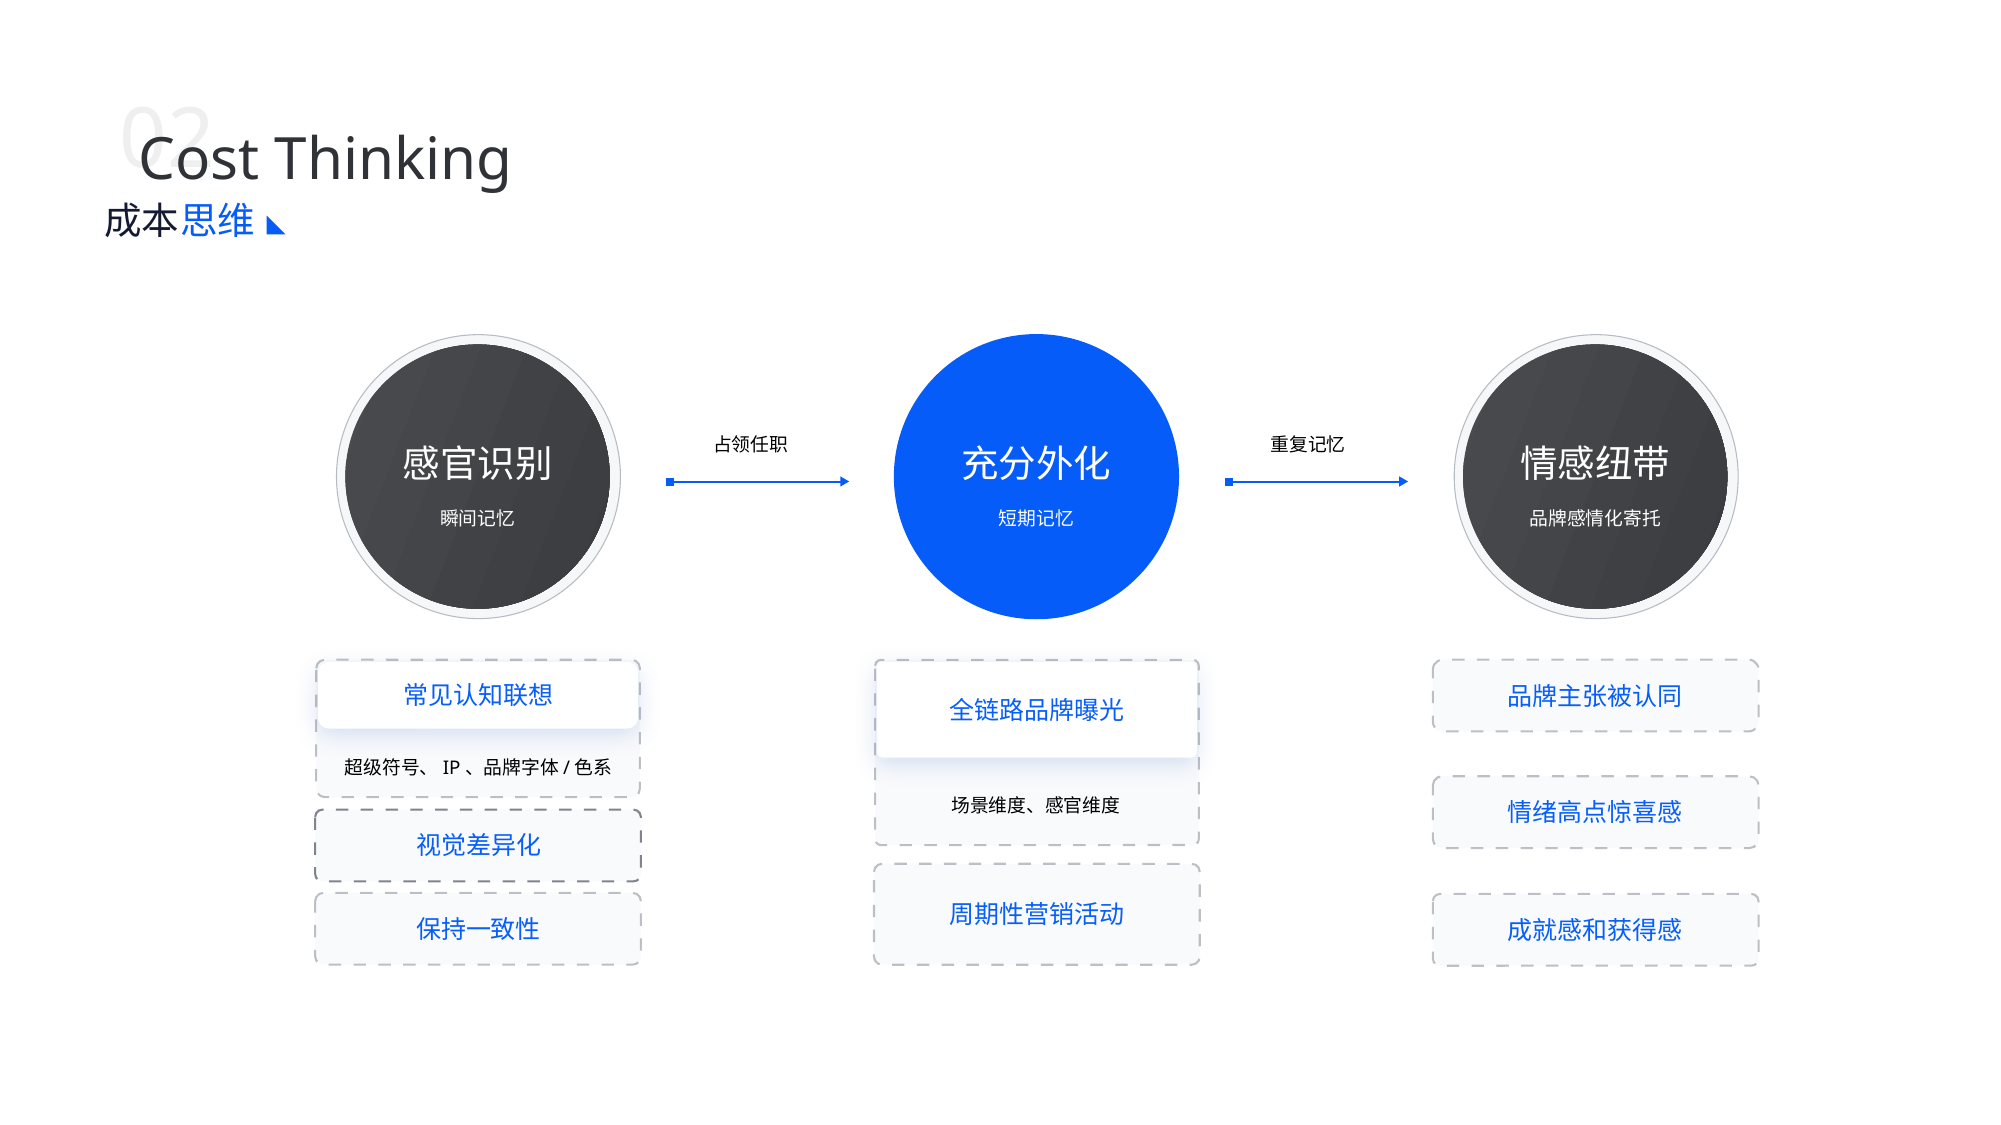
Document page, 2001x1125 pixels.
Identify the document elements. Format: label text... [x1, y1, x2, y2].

text_box 瞬间记忆 [425, 499, 530, 537]
text_box Cost Thinking [123, 114, 528, 199]
text_box [1454, 334, 1739, 619]
text_box 场景维度、感官维度 [936, 786, 1136, 824]
text_box [345, 344, 610, 609]
text_box [875, 770, 1199, 846]
text_box [1224, 477, 1234, 487]
text_box 思维 [165, 189, 271, 250]
text_box 常见认知联想 [388, 672, 569, 718]
text_box 情感纽带 [1505, 432, 1686, 493]
text_box [318, 661, 638, 729]
text_box [1432, 776, 1759, 849]
text_box 修改 [316, 723, 640, 746]
text_box [1399, 476, 1409, 487]
text_box 重复记忆 [1255, 425, 1361, 463]
text_box [316, 740, 640, 798]
text_box 02 [105, 77, 230, 189]
text_box 品牌主张被认同 [1492, 672, 1698, 718]
text_box 品牌感情化寄托 [1514, 499, 1676, 537]
text_box 全链路品牌曝光 [934, 687, 1140, 732]
text_box [336, 334, 621, 619]
text_box 视觉差异化 [401, 822, 556, 867]
text_box [875, 750, 1199, 776]
text_box 短期记忆 [983, 499, 1089, 537]
text_box [665, 477, 675, 487]
text_box [893, 334, 1180, 620]
text_box 充分外化 [946, 432, 1127, 493]
text_box [315, 809, 641, 882]
text_box [1432, 893, 1759, 966]
text_box 占领任职 [698, 425, 803, 463]
text_box [1463, 344, 1728, 609]
text_box 保持一致性 [401, 906, 556, 951]
text_box 情绪高点惊喜感 [1492, 789, 1698, 835]
text_box 成就感和获得感 [1492, 907, 1698, 953]
text_box [1432, 659, 1759, 732]
text_box [315, 892, 641, 965]
text_box 周期性营销活动 [934, 891, 1140, 937]
text_box [873, 863, 1200, 965]
text_box [876, 661, 1197, 758]
text_box [271, 219, 286, 235]
text_box 超级符号、IP、品牌字体/色系 [329, 748, 627, 786]
text_box 感官识别 [387, 432, 568, 493]
text_box 成本 [89, 189, 165, 250]
text_box [840, 476, 850, 487]
